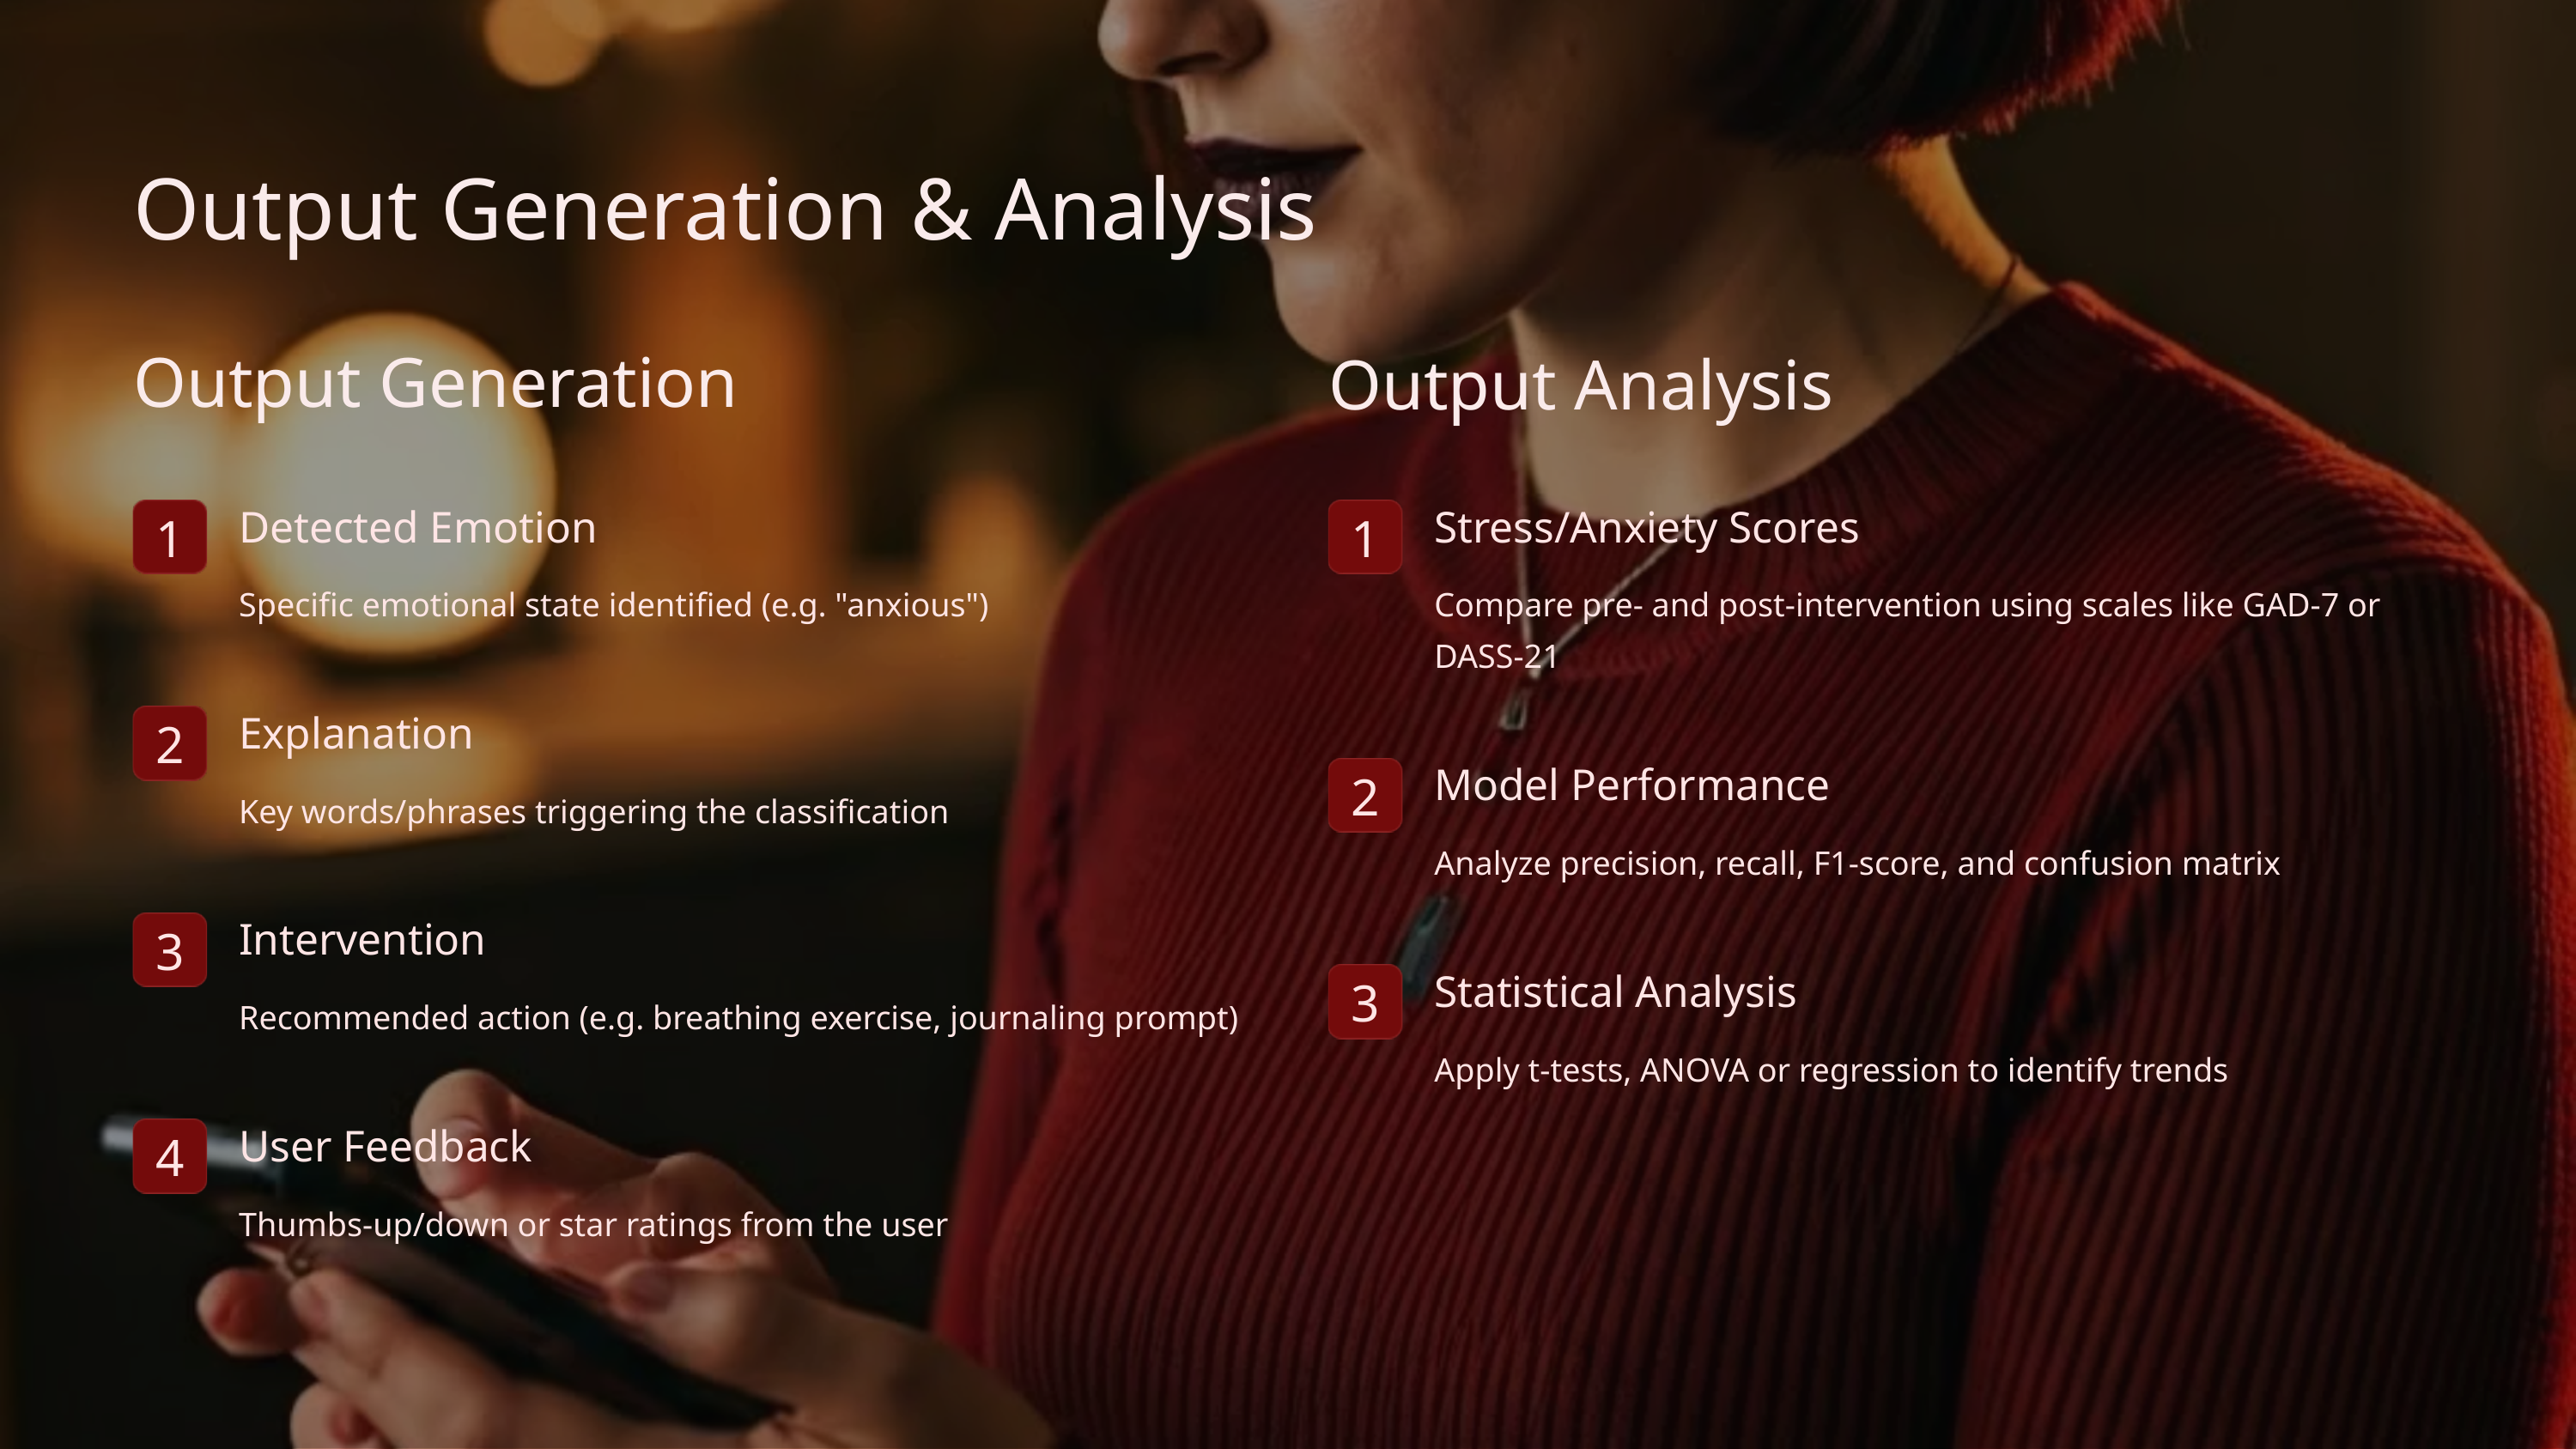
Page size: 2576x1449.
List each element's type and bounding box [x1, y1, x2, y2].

text_box [238, 785, 1249, 846]
text_box [1434, 579, 2445, 690]
text_box [238, 912, 666, 967]
text_box [1434, 964, 1935, 1019]
text_box [143, 511, 196, 570]
text_box [133, 337, 902, 426]
text_box [238, 1197, 1249, 1258]
text_box [1339, 511, 1392, 570]
text_box [1434, 1043, 2445, 1103]
text_box [1434, 837, 2445, 897]
text_box [238, 706, 666, 761]
text_box [1433, 757, 1935, 813]
text_box [133, 152, 1607, 262]
text_box [1328, 340, 2012, 428]
text_box [1434, 499, 2035, 555]
text_box [143, 717, 196, 776]
text_box [238, 1119, 666, 1173]
text_box [143, 1130, 196, 1189]
text_box [1339, 975, 1392, 1034]
text_box [1339, 769, 1392, 828]
text_box [143, 924, 196, 983]
text_box [238, 499, 697, 555]
text_box [238, 991, 1249, 1052]
text_box [238, 579, 1249, 639]
text_box [0, 0, 2576, 1449]
